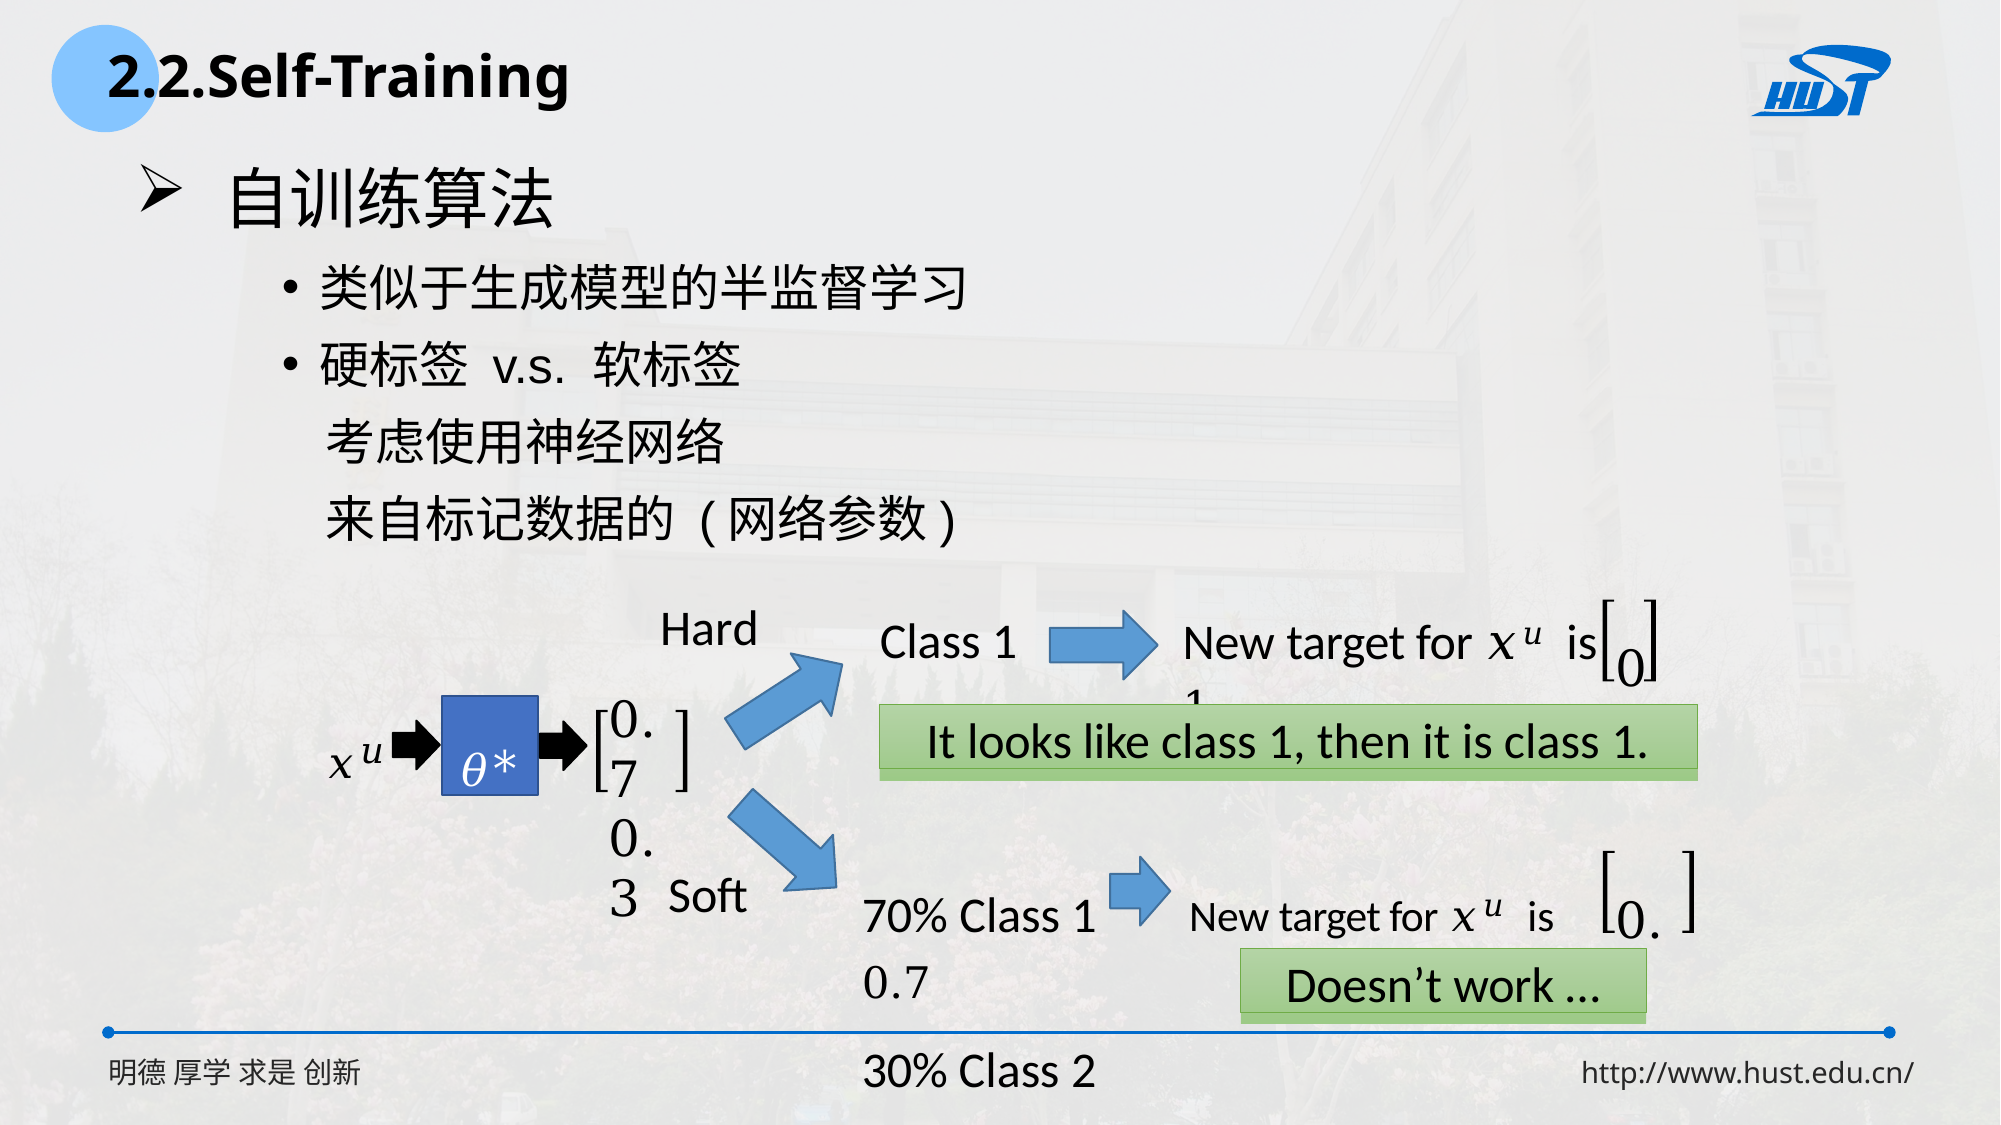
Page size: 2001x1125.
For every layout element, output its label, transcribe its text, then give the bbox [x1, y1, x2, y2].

text_box 70% Class 1 New target for 𝑥𝑢 is 0.7 30% Class 2 [855, 855, 1691, 1098]
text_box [727, 787, 838, 892]
text_box 0.3 [1613, 886, 1684, 1009]
text_box [677, 709, 688, 793]
text_box New target for 𝑥𝑢 is 1 [1176, 602, 1650, 704]
text_box [1682, 850, 1694, 933]
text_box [1048, 609, 1159, 681]
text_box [1109, 855, 1172, 927]
text_box It looks like class 1, then it is class 1. [879, 704, 1698, 769]
text_box 自训练算法 [121, 133, 1963, 245]
text_box [1602, 850, 1615, 855]
text_box 0 [1613, 634, 1646, 697]
text_box 0.7 0.3 [606, 686, 677, 926]
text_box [723, 652, 844, 751]
text_box Doesn’t work … [1240, 948, 1647, 1013]
text_box 𝑥𝑢 [319, 686, 385, 788]
text_box 𝜃∗ [442, 695, 539, 796]
text_box Soft [666, 860, 752, 923]
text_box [391, 719, 441, 771]
text_box [1240, 1013, 1647, 1024]
list 2.2.Self-Training [93, 43, 887, 114]
text_box [596, 709, 606, 793]
text_box [879, 769, 1698, 781]
text_box Class 1 [877, 606, 1020, 669]
text_box [1644, 599, 1656, 682]
text_box Hard [657, 593, 761, 656]
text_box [538, 720, 588, 772]
